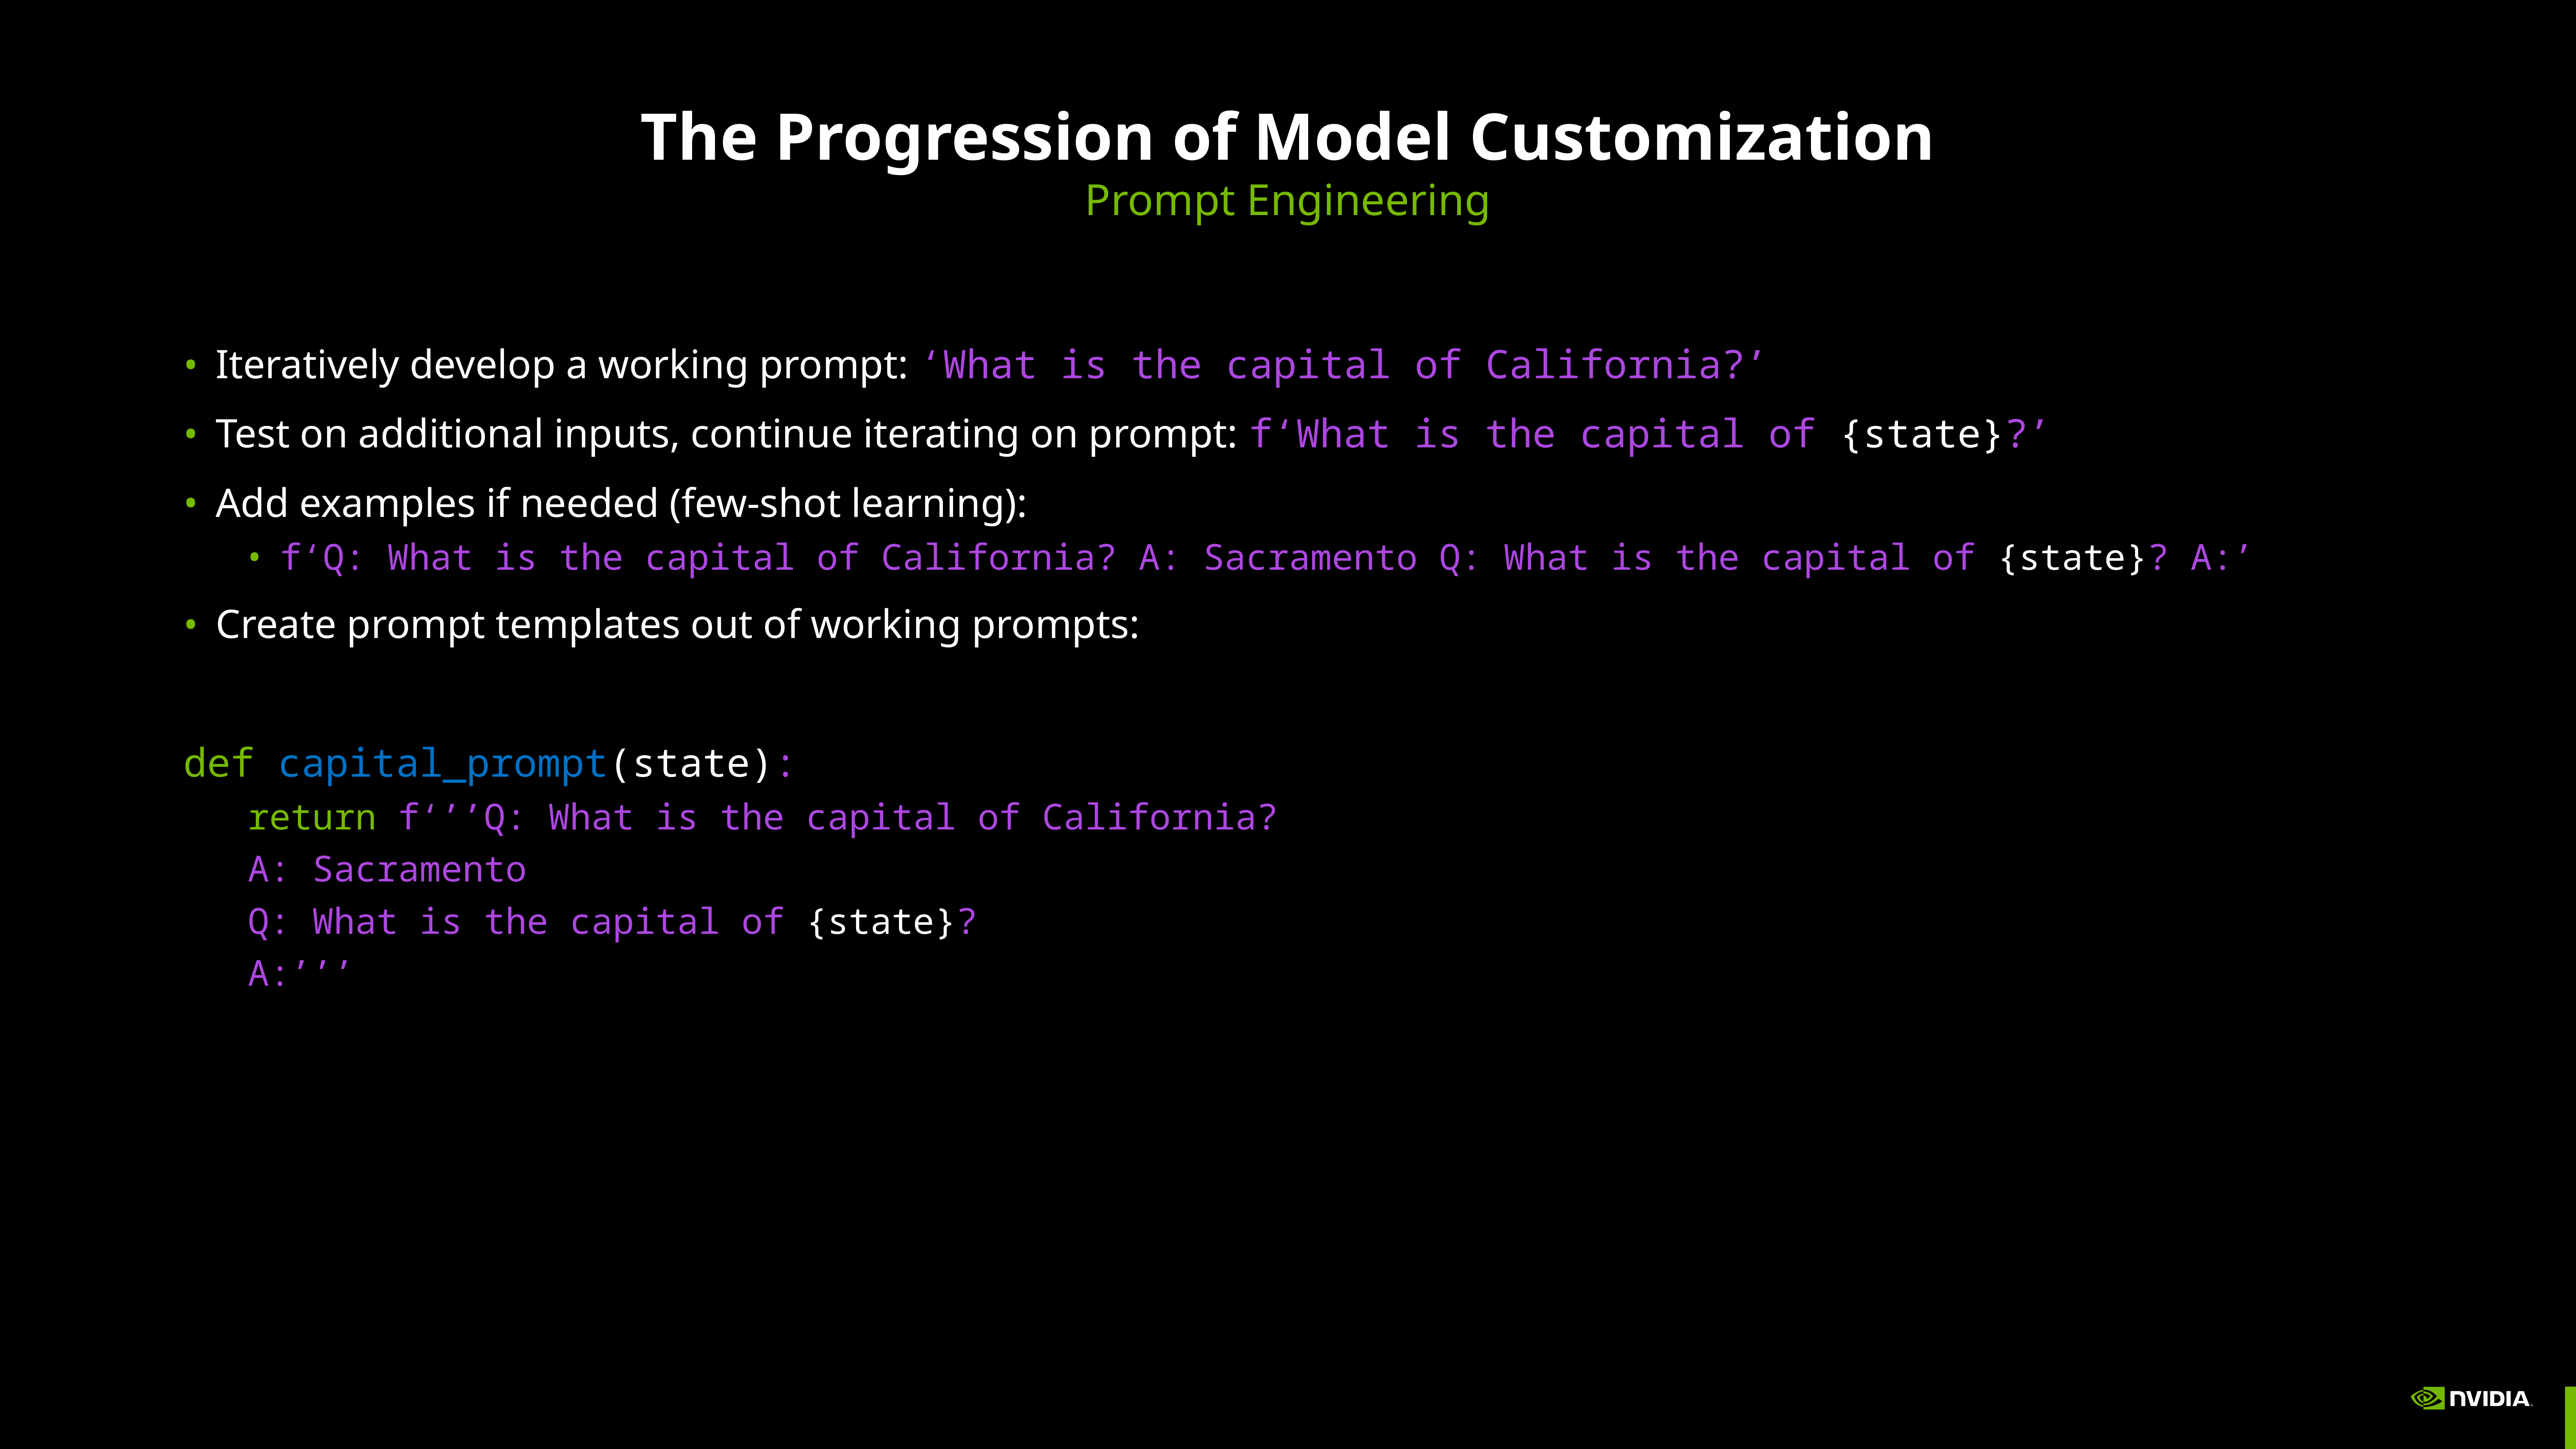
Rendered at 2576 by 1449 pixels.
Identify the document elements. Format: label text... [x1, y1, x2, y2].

list Prompt Engineering [177, 175, 2399, 274]
title The Progression of Model Customization [177, 0, 2399, 175]
list Iteratively develop a working prompt: ‘What is the capital of California?’ Test on additional inputs, continue iterating on prompt: f‘What is the capital of {state}?’ Add examples if needed (few-shot learning): f‘Q: What is the capital of California? A: Sacramento Q: What is the capital of {state}? A:’ Create prompt templates out of working prompts: def capital_prompt(state): return f‘’’Q: What is the capital of California? A: Sacramento Q: What is the capital of {state}? A:’’’ [177, 341, 2399, 1303]
picture [2396, 1372, 2548, 1425]
